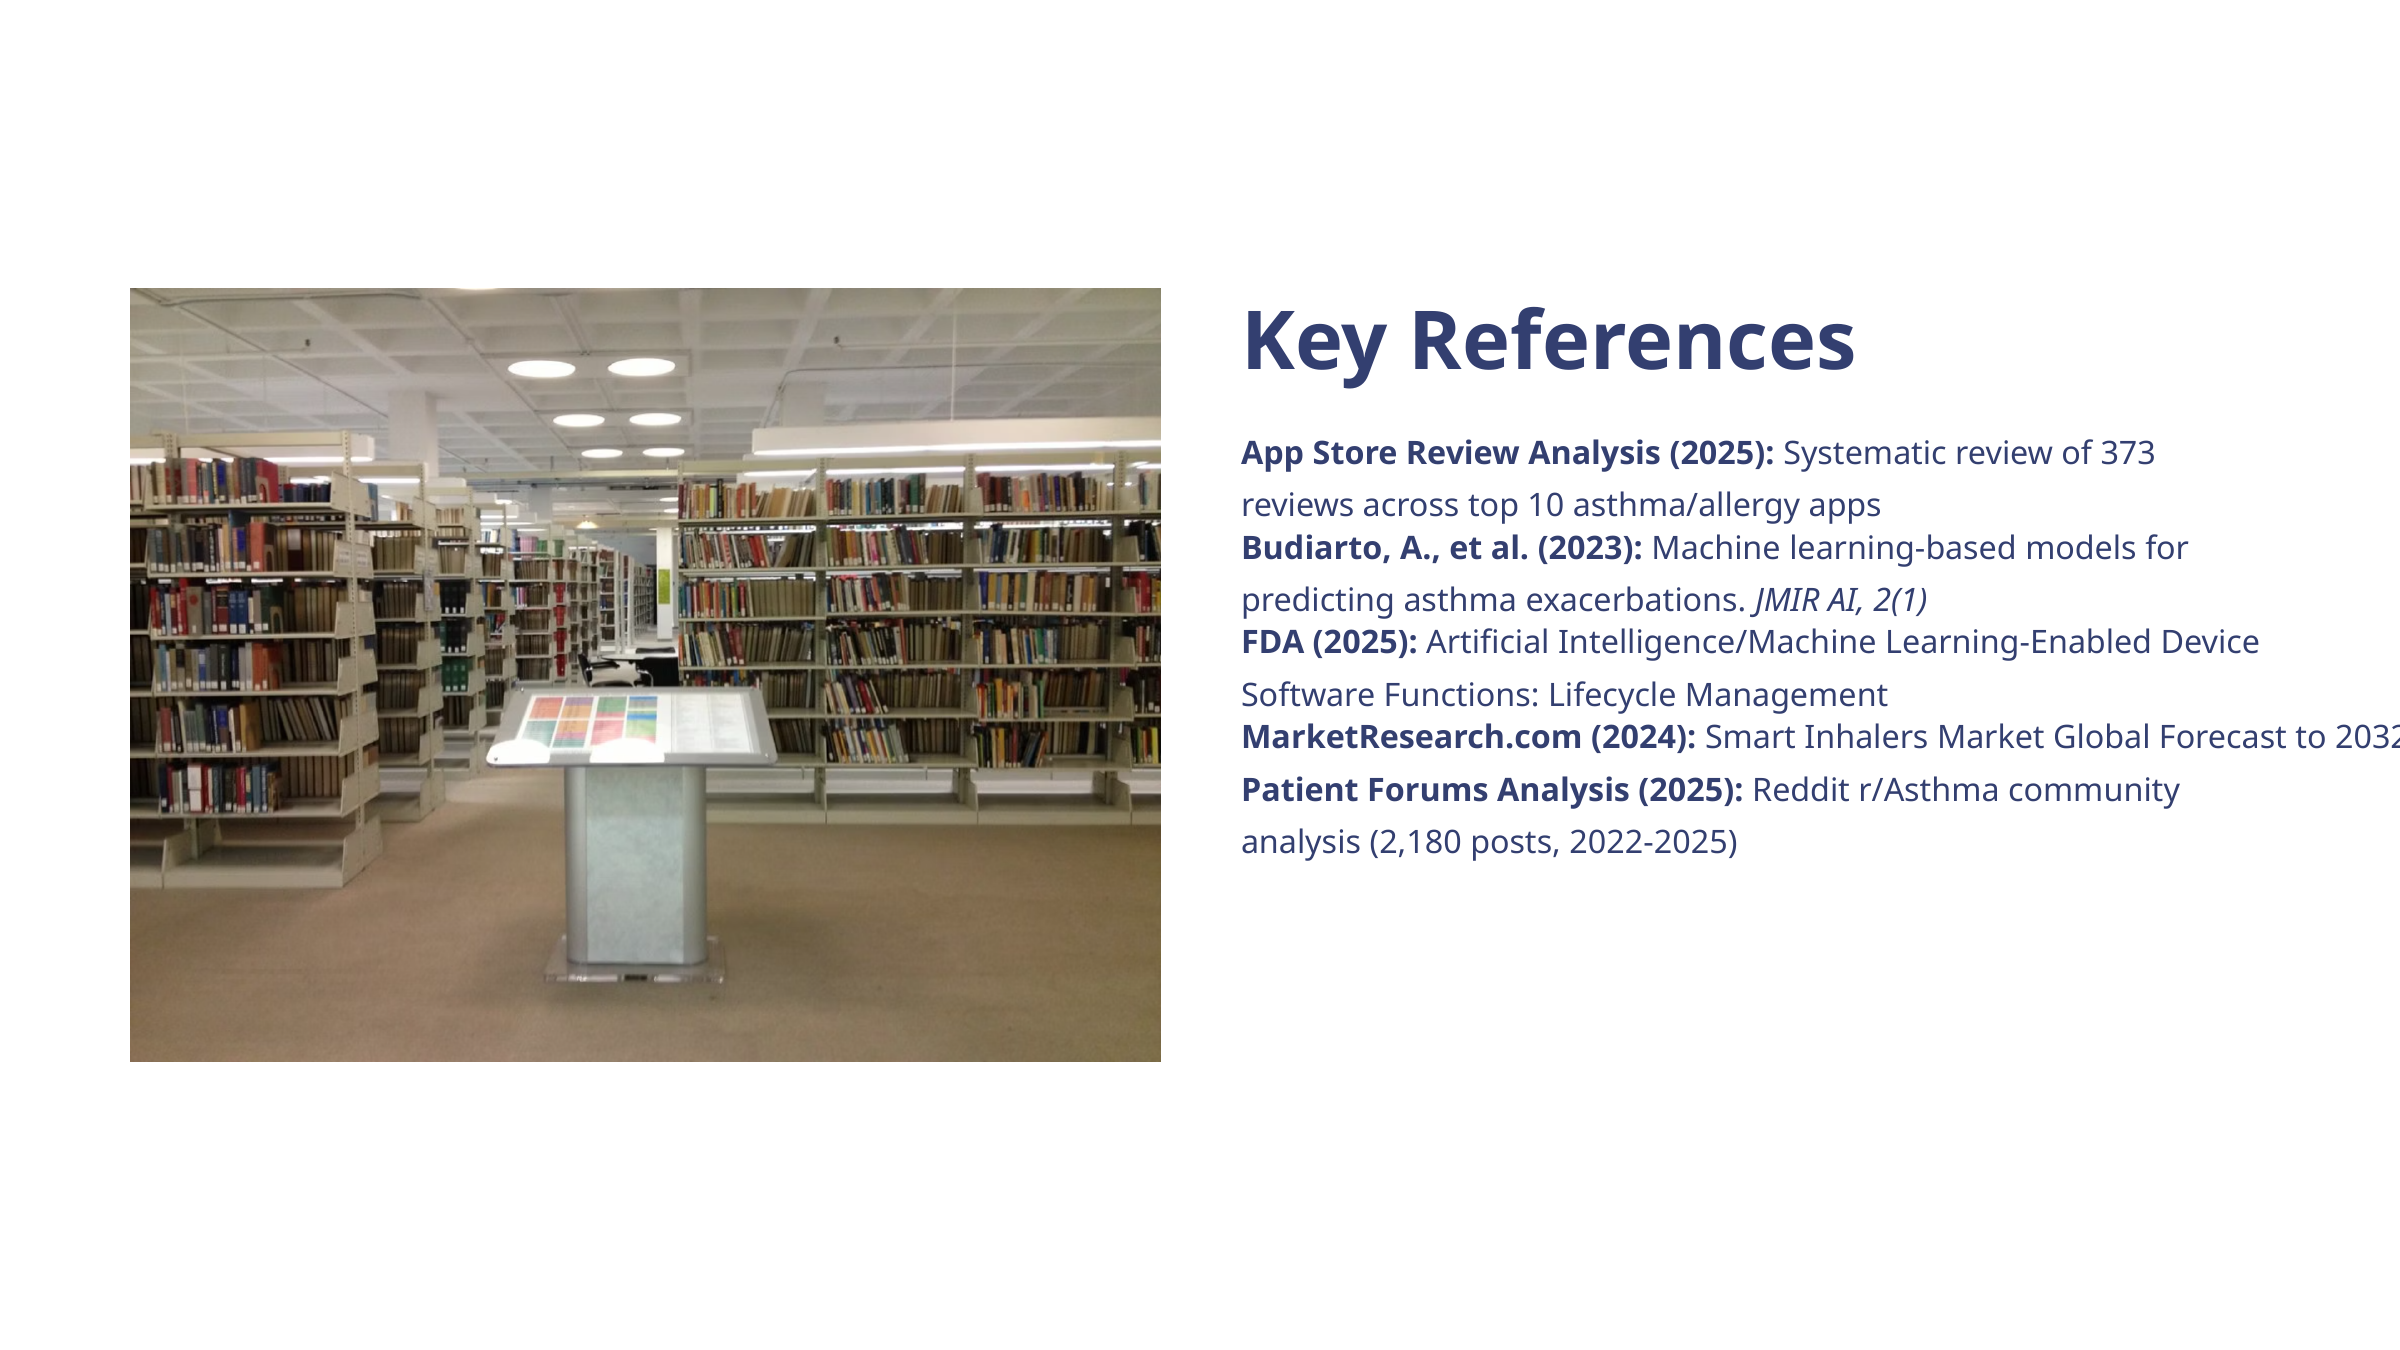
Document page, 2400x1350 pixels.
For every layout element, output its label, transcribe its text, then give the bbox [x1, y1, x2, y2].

text_box FDA (2025): Artificial Intelligence/Machine Learning-Enabled Device Software Functions: Lifecycle Management [1240, 608, 2272, 692]
picture [130, 288, 1161, 1062]
text_box MarketResearch.com (2024): Smart Inhalers Market Global Forecast to 2032 [1240, 703, 2272, 745]
text_box Key References [1240, 284, 2055, 387]
text_box Budiarto, A., et al. (2023): Machine learning-based models for predicting asthma exacerbations. JMIR AI, 2(1) [1240, 513, 2272, 597]
text_box Patient Forums Analysis (2025): Reddit r/Asthma community analysis (2,180 posts, 2022-2025) [1240, 756, 2272, 840]
text_box App Store Review Analysis (2025): Systematic review of 373 reviews across top 10 asthma/allergy apps [1240, 418, 2272, 503]
